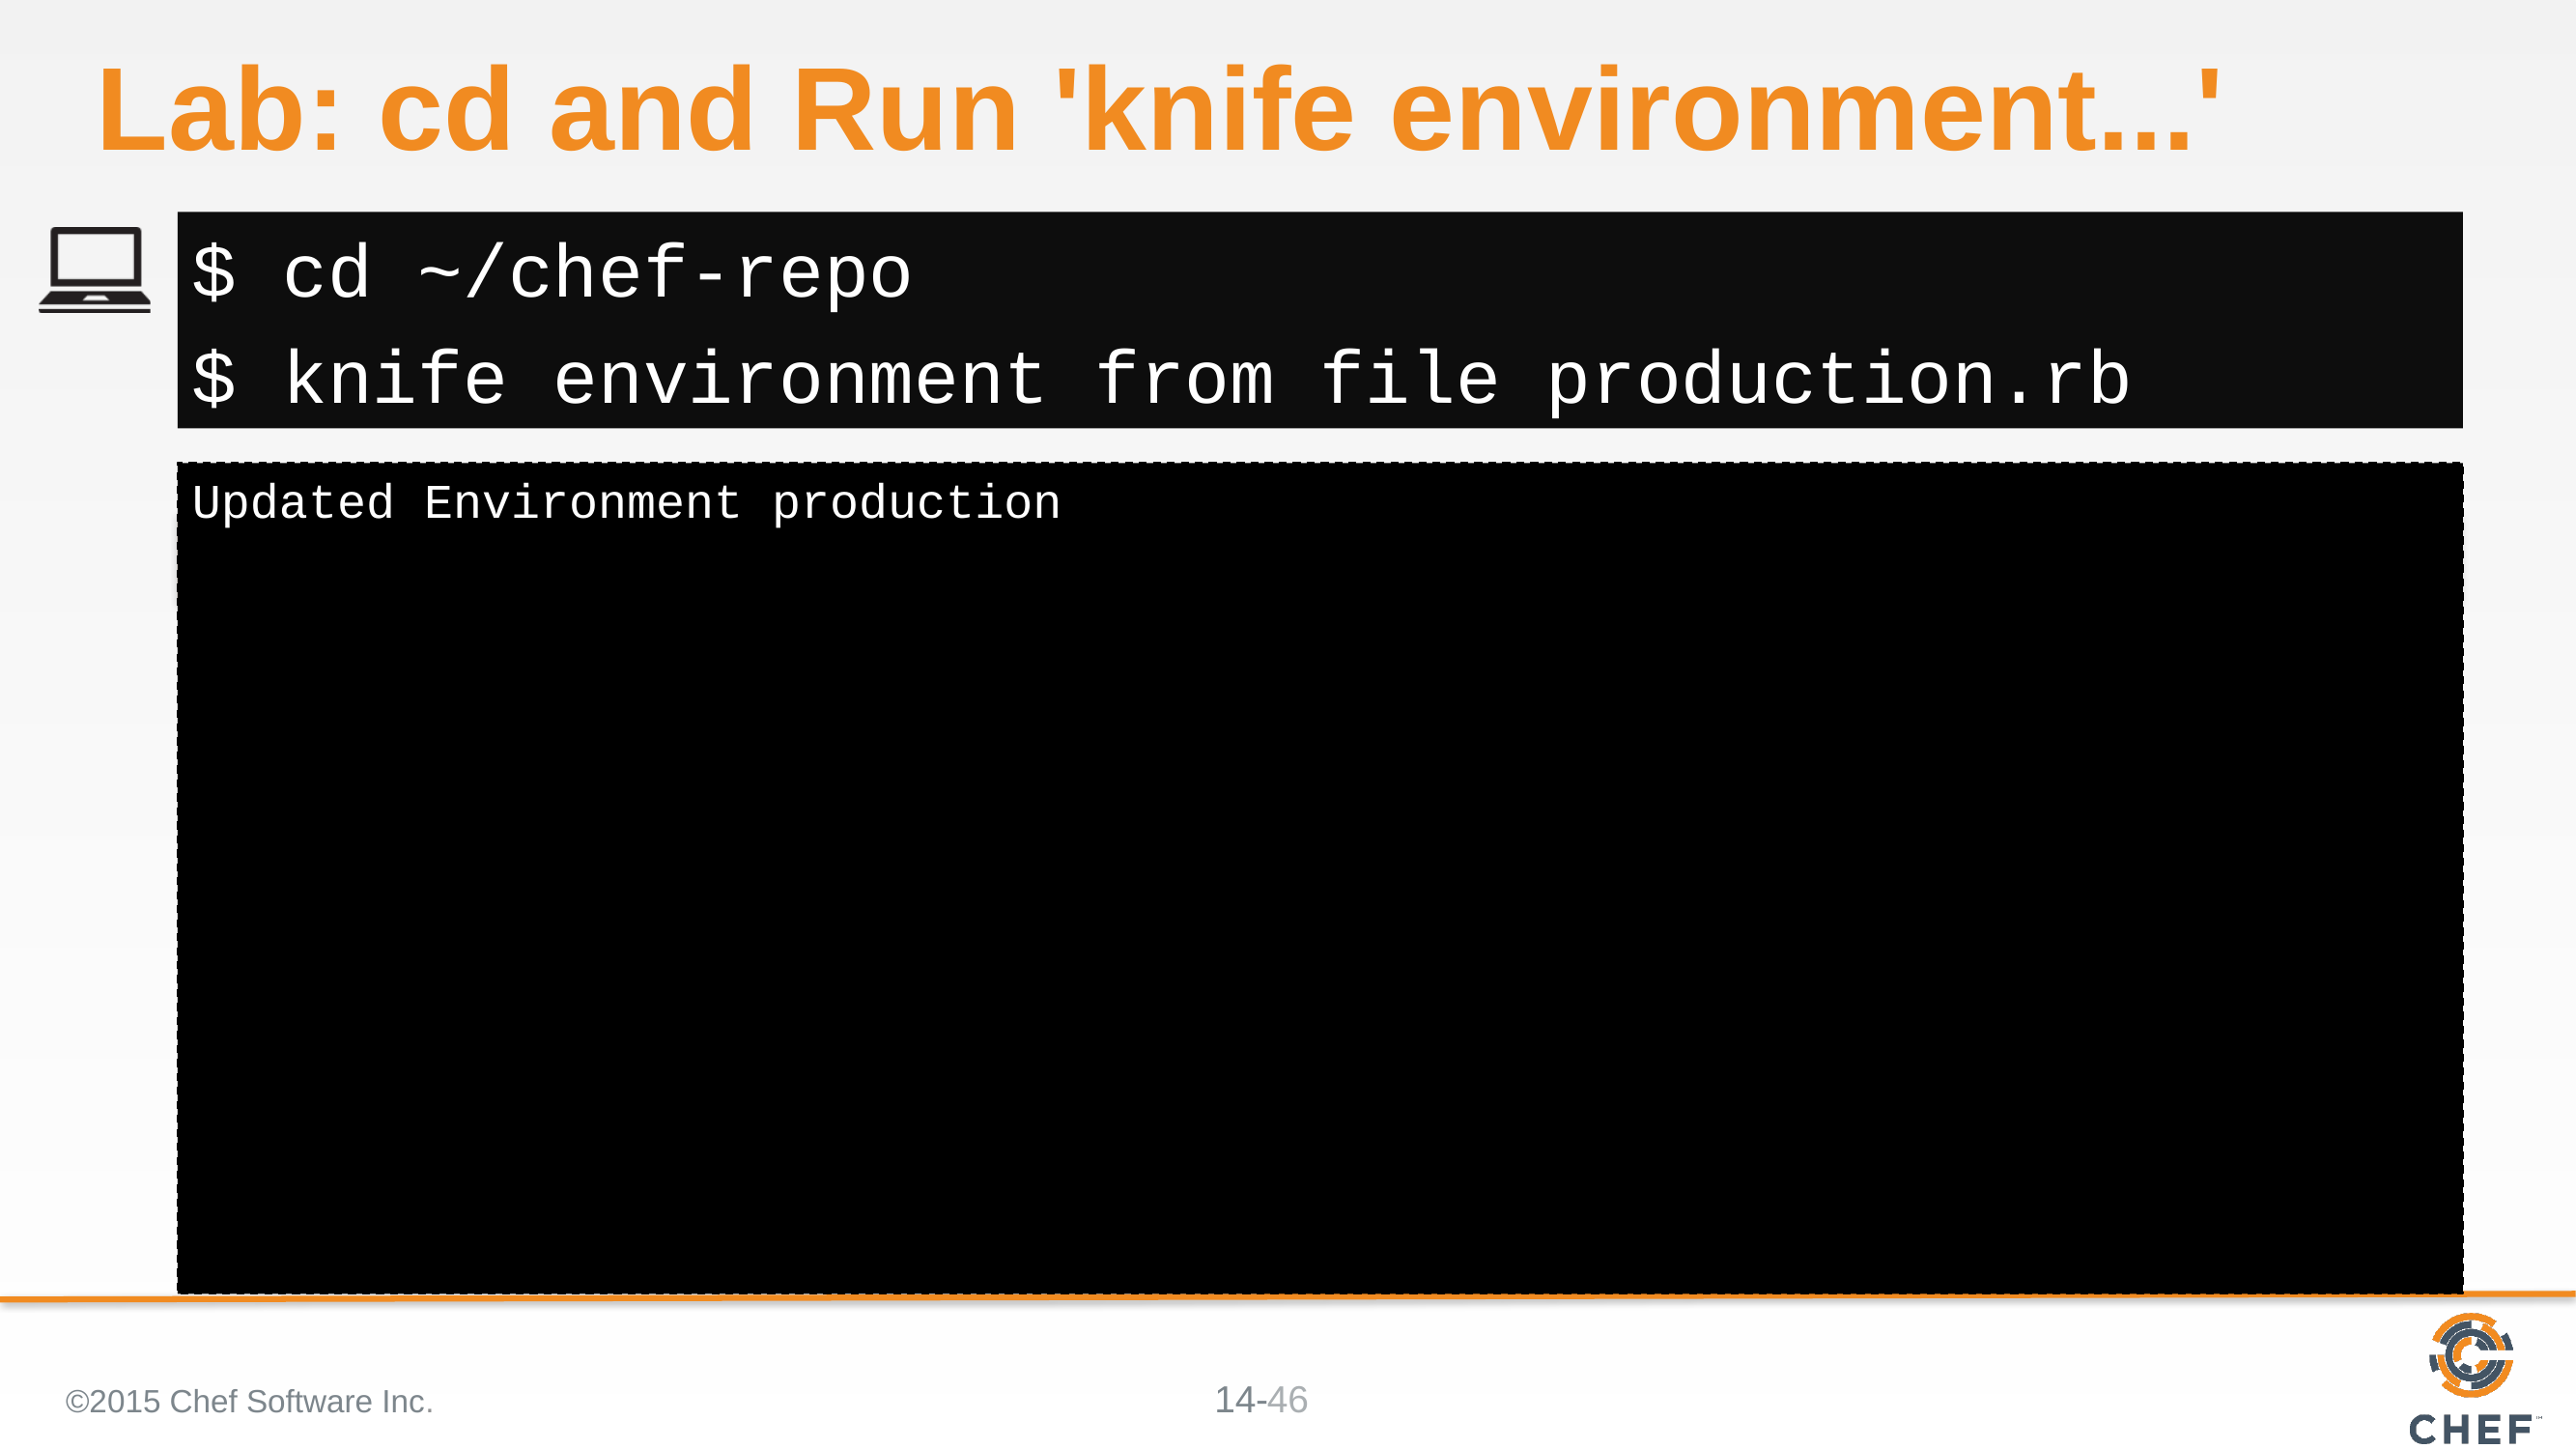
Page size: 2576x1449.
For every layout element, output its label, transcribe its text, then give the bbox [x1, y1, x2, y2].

footer ©2015 Chef Software Inc. [51, 1359, 952, 1440]
picture [2399, 1297, 2550, 1449]
list $ cd ~/chef-repo $ knife environment from file production.rb [177, 212, 2463, 429]
title Lab: cd and Run 'knife environment...' [96, 48, 2463, 180]
list Updated Environment production [177, 462, 2464, 1294]
slide_number 46 [998, 1359, 1578, 1437]
